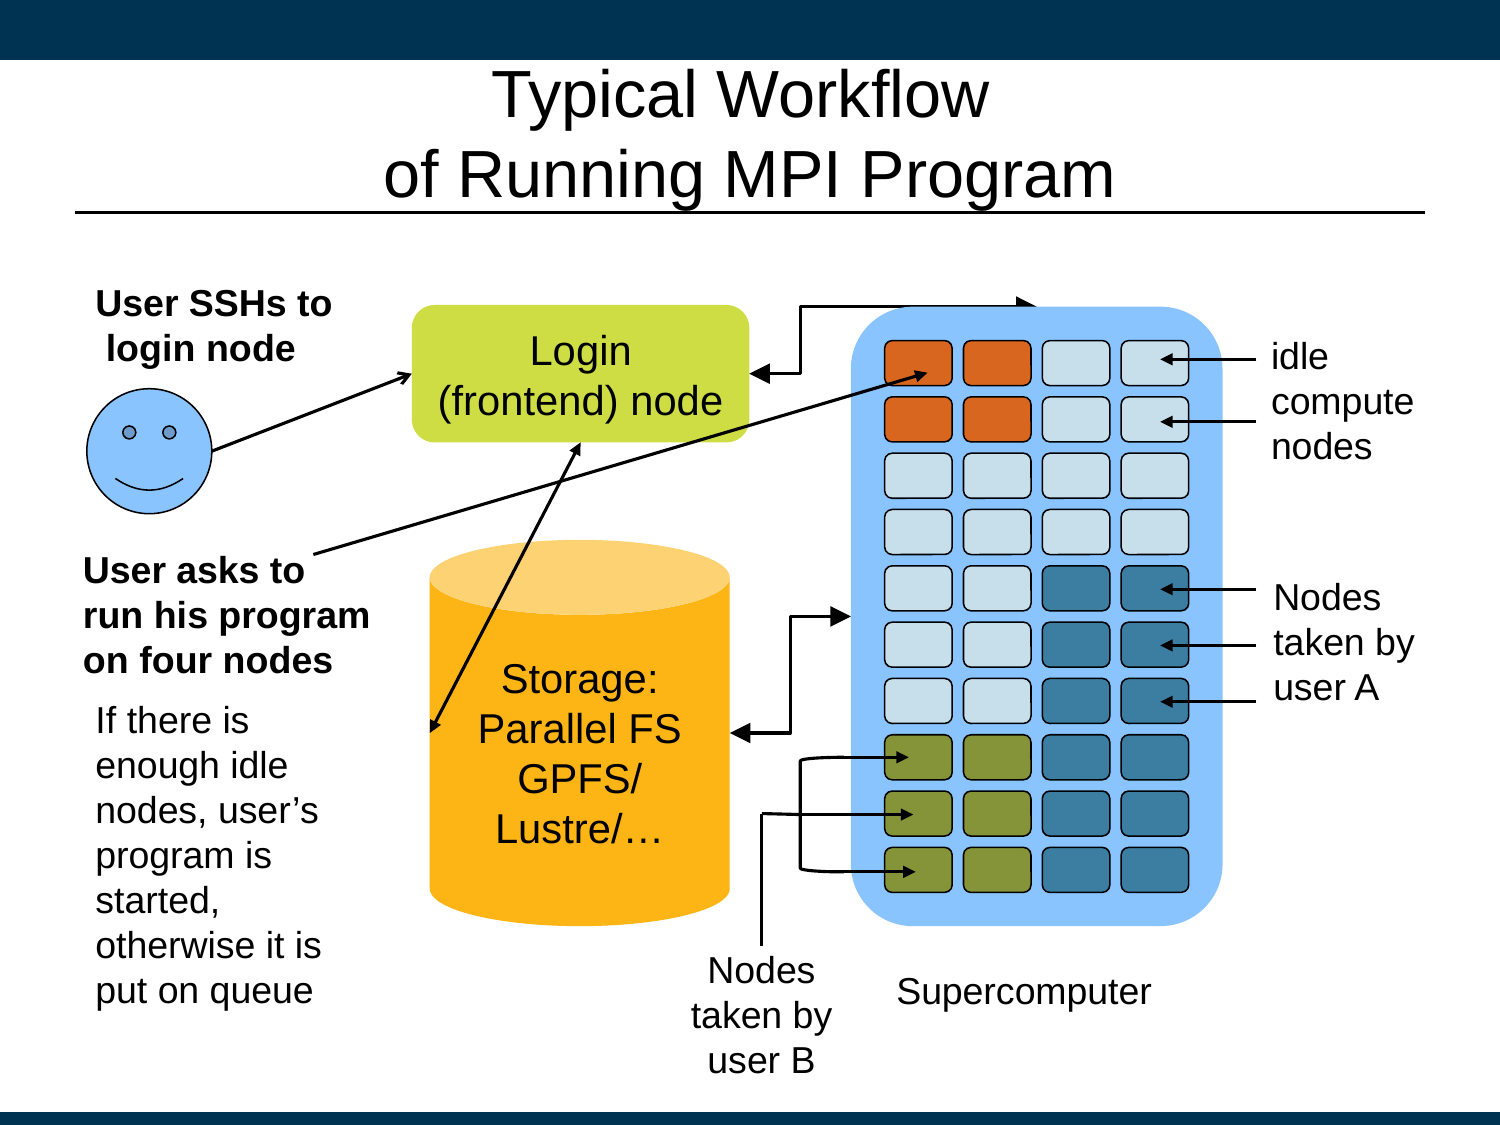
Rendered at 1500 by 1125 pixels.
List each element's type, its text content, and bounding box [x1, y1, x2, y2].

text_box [67, 271, 1433, 1091]
title Typical Workflow of Running MPI Program [75, 37, 1425, 225]
